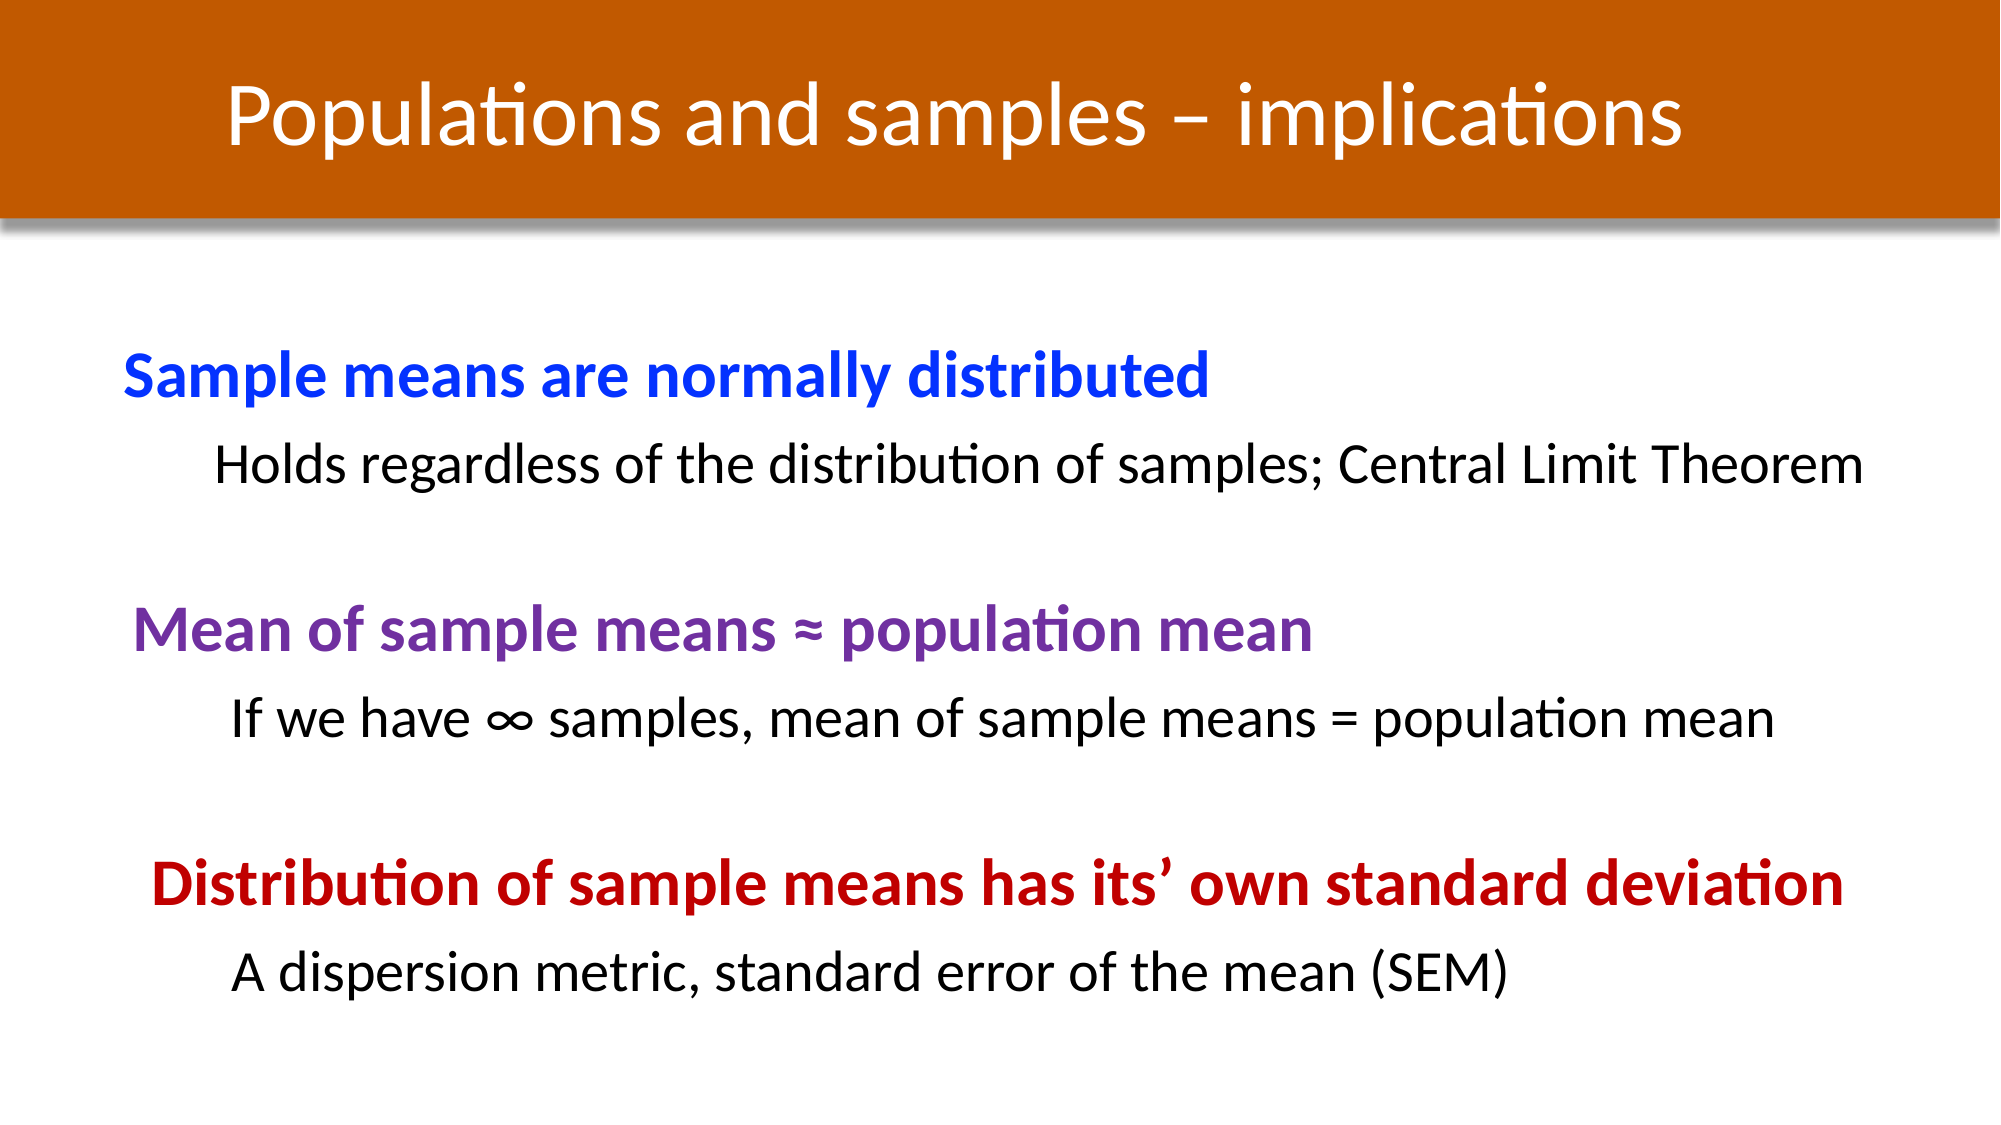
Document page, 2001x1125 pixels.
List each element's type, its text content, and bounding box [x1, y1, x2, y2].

text_box A dispersion metric, standard error of the mean (SEM) [217, 925, 1527, 1011]
text_box [0, 0, 2000, 219]
text_box Distribution of sample means has its’ own standard deviation [136, 831, 1862, 926]
text_box Sample means are normally distributed [108, 323, 1228, 419]
text_box Mean of sample means ≈ population mean [117, 577, 1331, 673]
text_box Holds regardless of the distribution of samples; Central Limit Theorem [199, 417, 1881, 503]
text_box If we have ∞ samples, mean of sample means = population mean [215, 671, 1792, 757]
text_box Populations and samples – implications [210, 17, 2000, 201]
